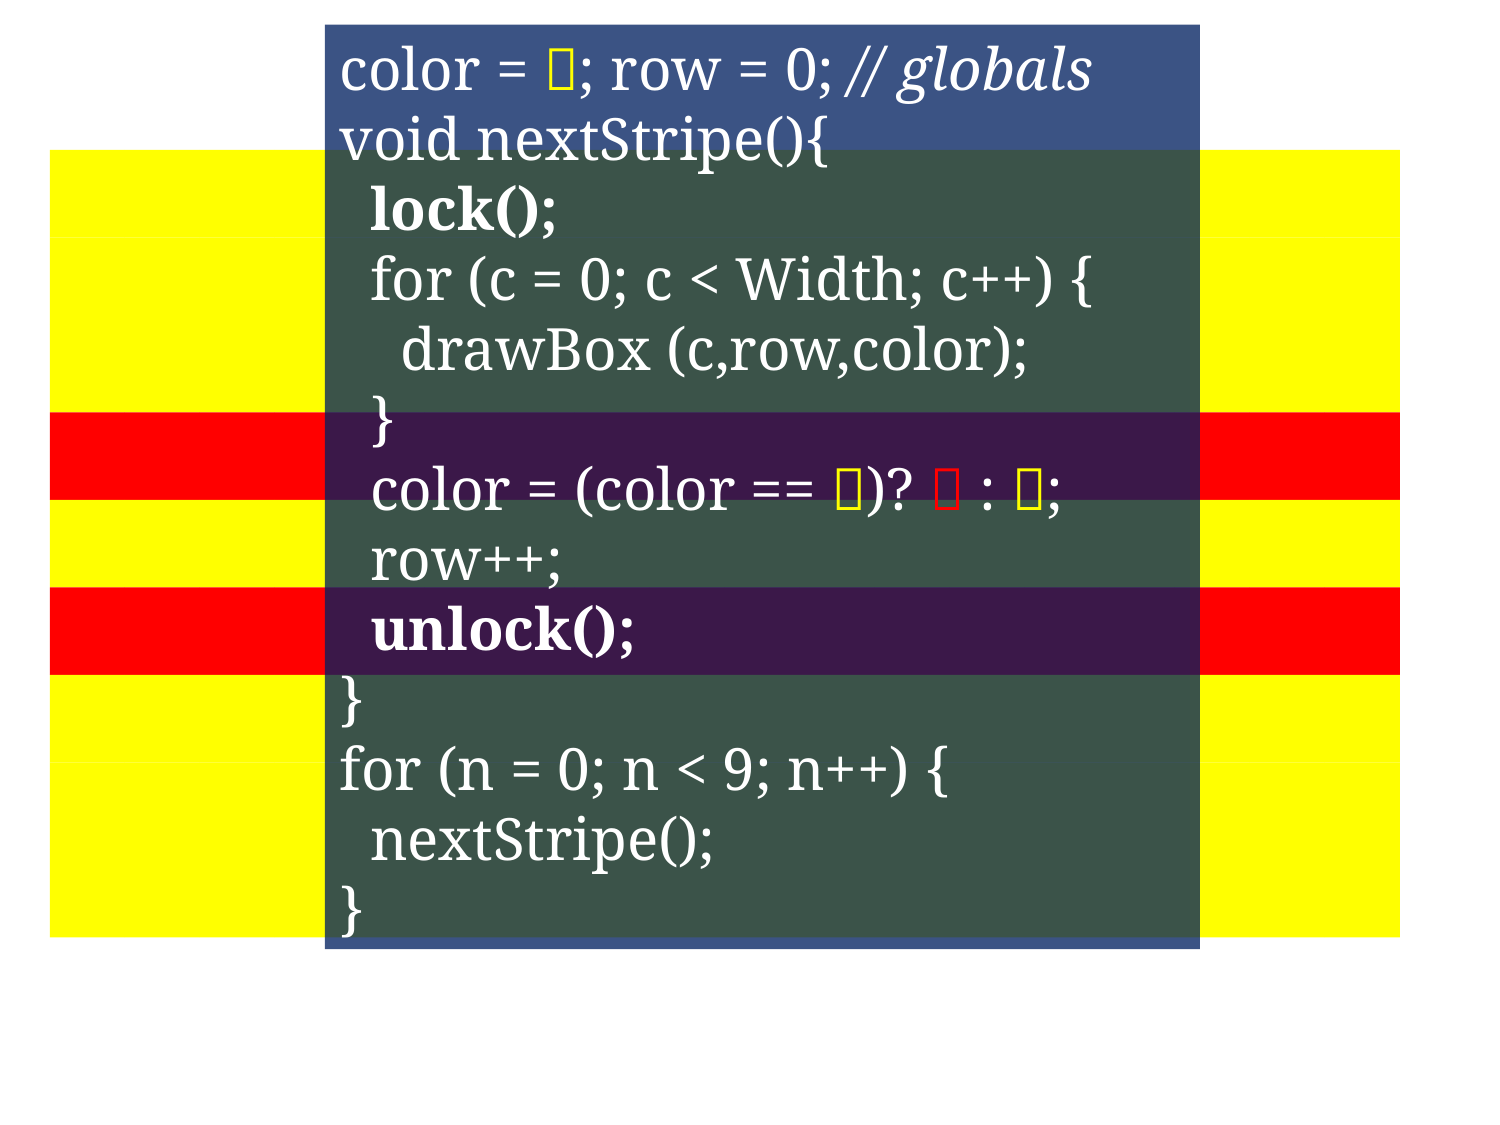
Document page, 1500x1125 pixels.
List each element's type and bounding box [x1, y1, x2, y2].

text_box [48, 24, 1402, 950]
